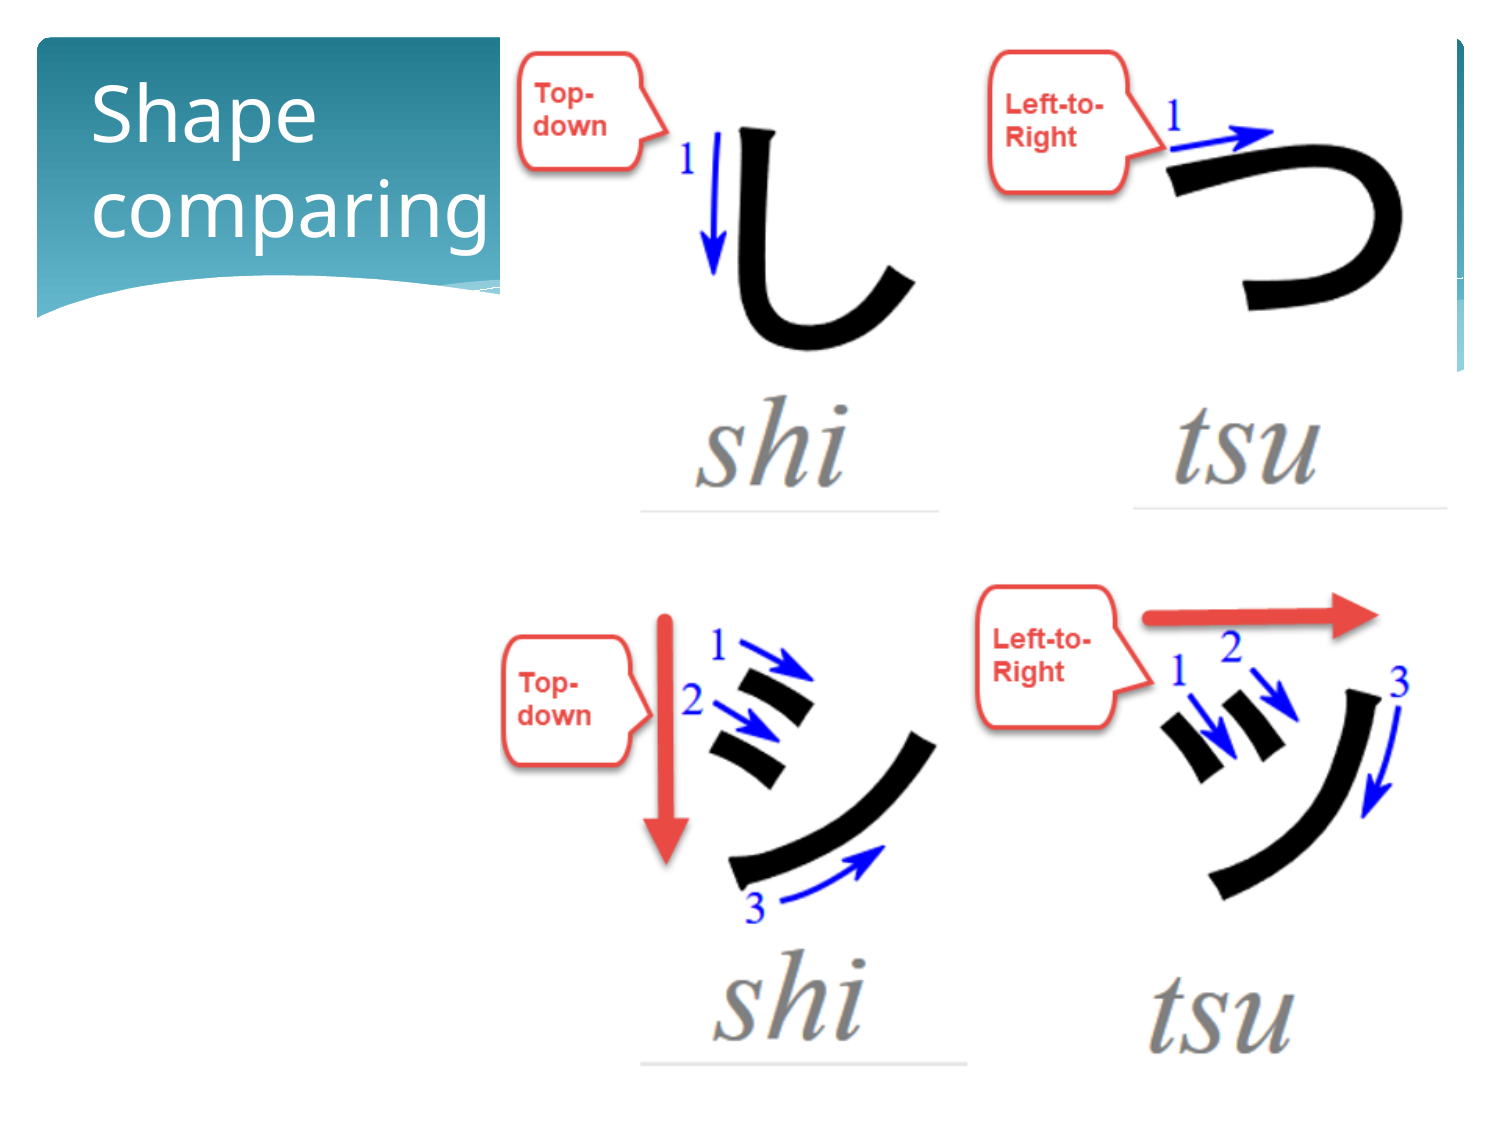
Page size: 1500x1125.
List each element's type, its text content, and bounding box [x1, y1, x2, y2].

title Shape comparing [75, 55, 493, 261]
picture [499, 28, 1457, 1071]
